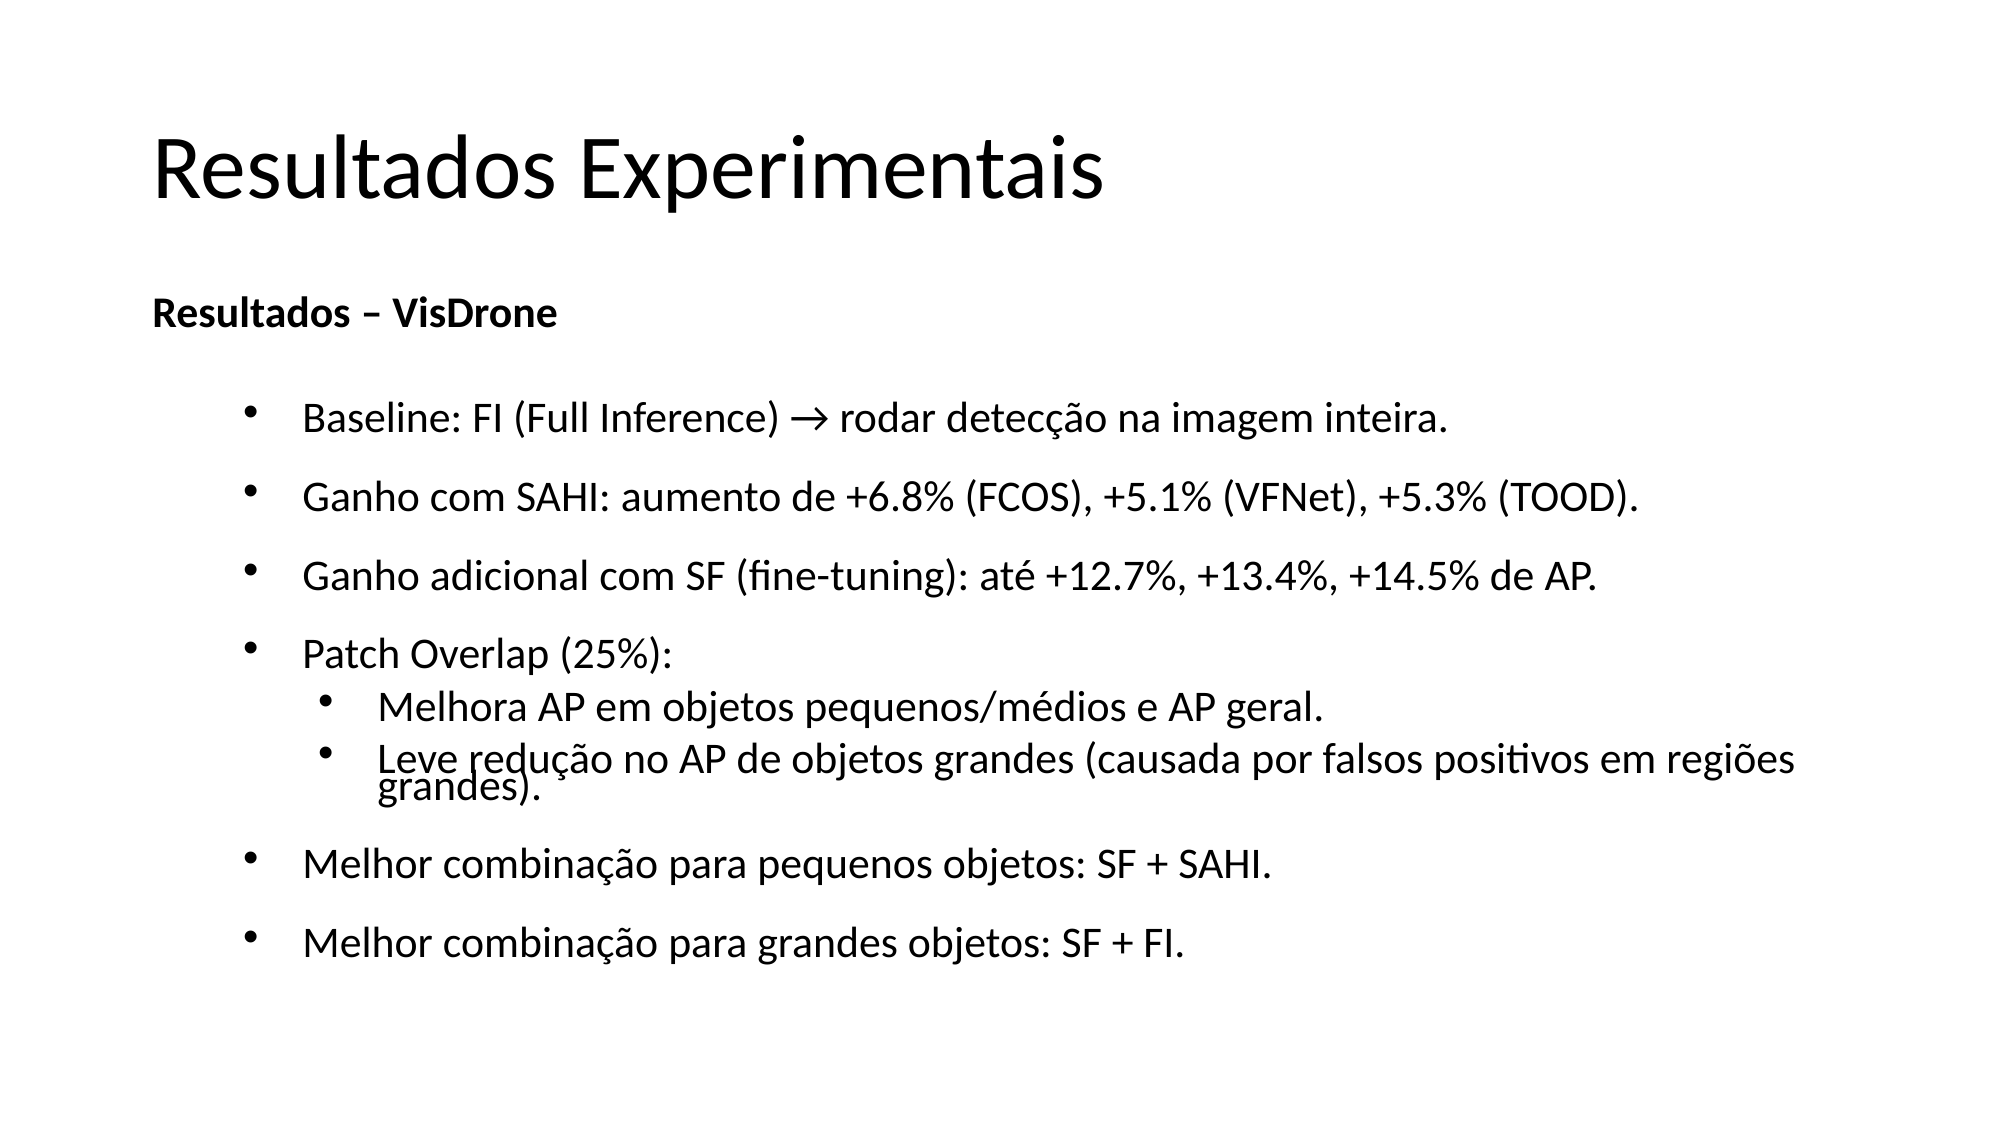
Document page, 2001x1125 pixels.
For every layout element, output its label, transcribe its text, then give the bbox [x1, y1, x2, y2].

title Resultados Experimentais [137, 59, 1863, 278]
list Resultados – VisDrone Baseline: FI (Full Inference) → rodar detecção na imagem inteira. Ganho com SAHI: aumento de +6.8% (FCOS), +5.1% (VFNet), +5.3% (TOOD). Ganho adicional com SF (fine-tuning): até +12.7%, +13.4%, +14.5% de AP. Patch Overlap (25%): Melhora AP em objetos pequenos/médios e AP geral. Leve redução no AP de objetos grandes (causada por falsos positivos em regiões grandes). Melhor combinação para pequenos objetos: SF + SAHI. Melhor combinação para grandes objetos: SF + FI. [137, 299, 1863, 1014]
